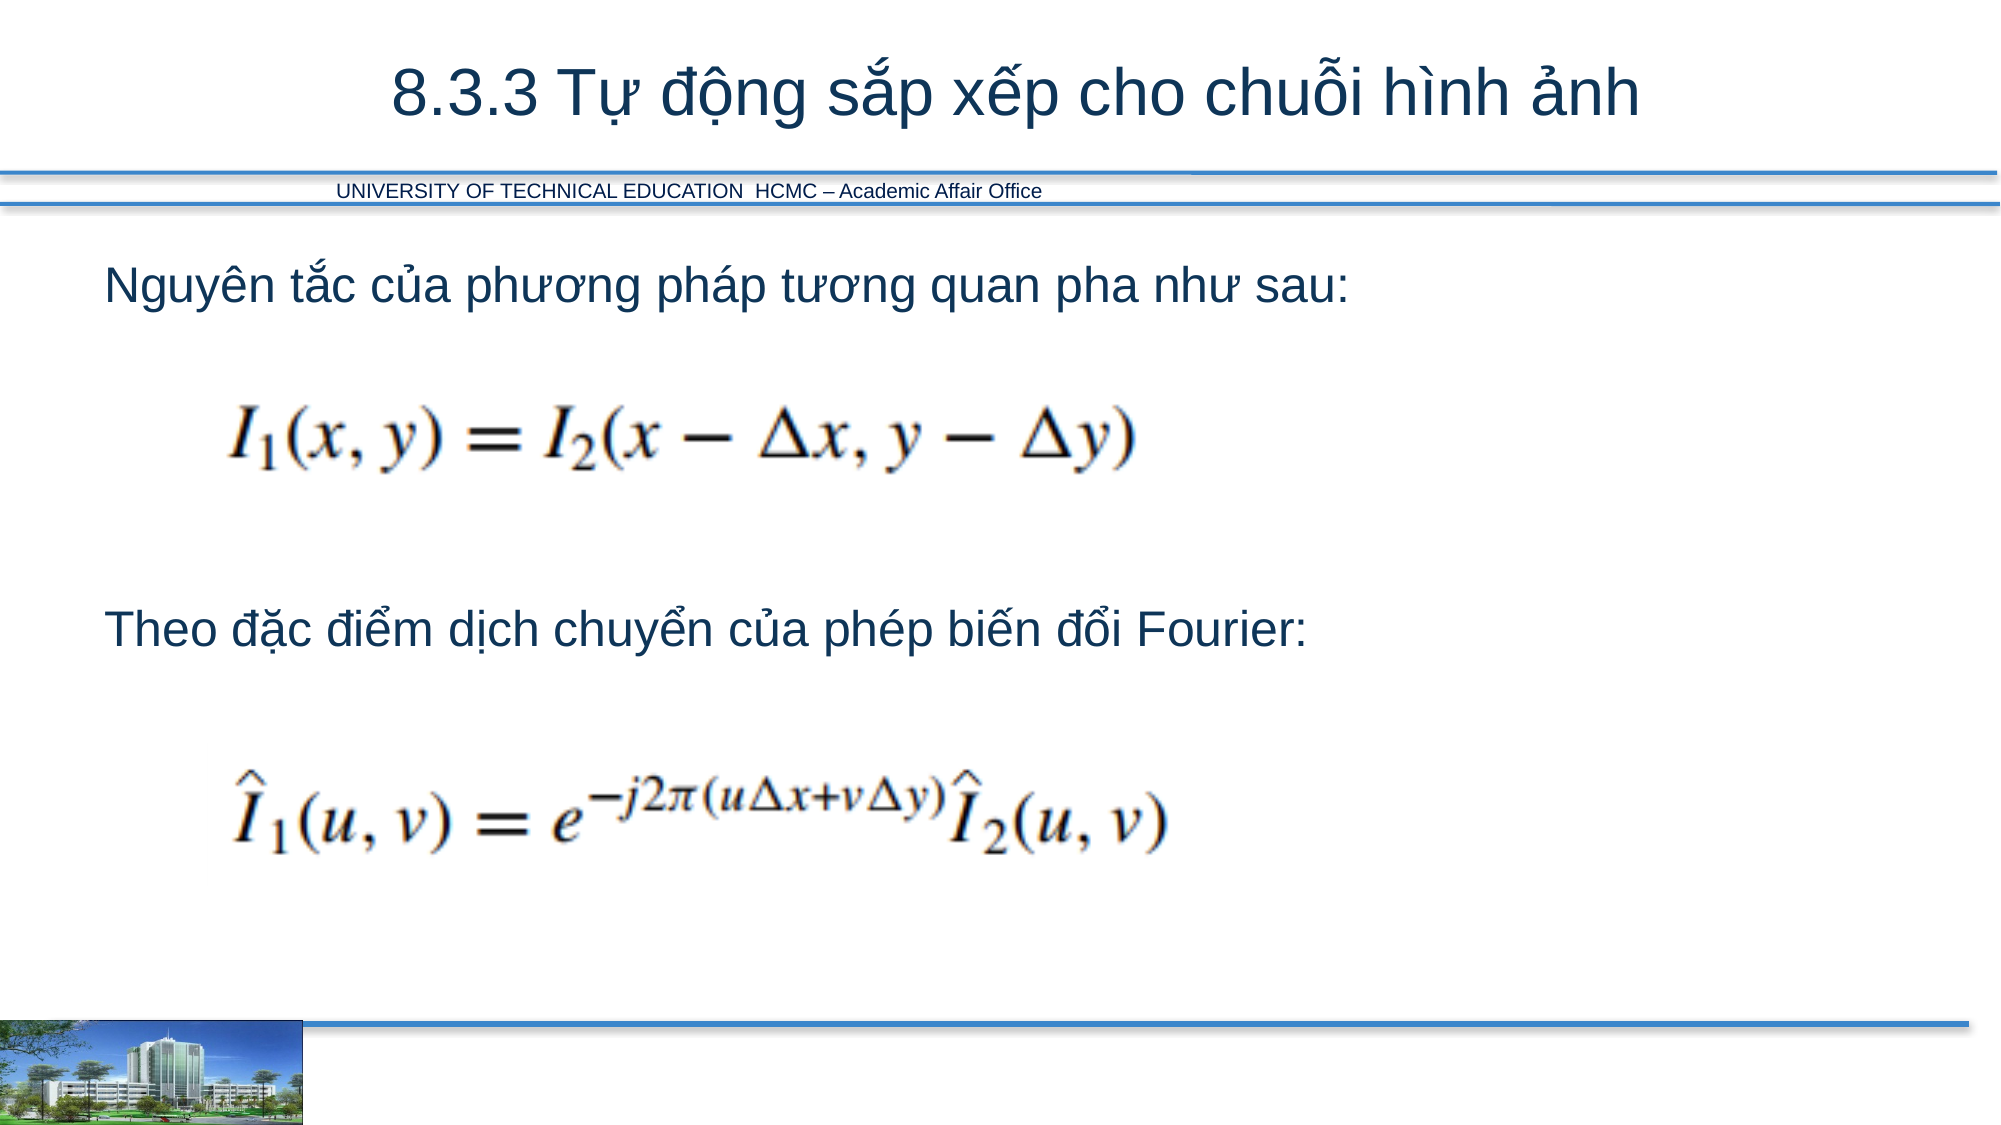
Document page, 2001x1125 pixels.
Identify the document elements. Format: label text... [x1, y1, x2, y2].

text_box Theo đặc điểm dịch chuyển của phép biến đổi Fourier: [89, 588, 1668, 664]
picture [206, 387, 1149, 494]
text_box Nguyên tắc của phương pháp tương quan pha như sau: [89, 245, 1617, 320]
picture [0, 1020, 303, 1125]
text_box 8.3.3 Tự động sắp xếp cho chuỗi hình ảnh [273, 41, 1761, 137]
picture [206, 742, 1191, 886]
